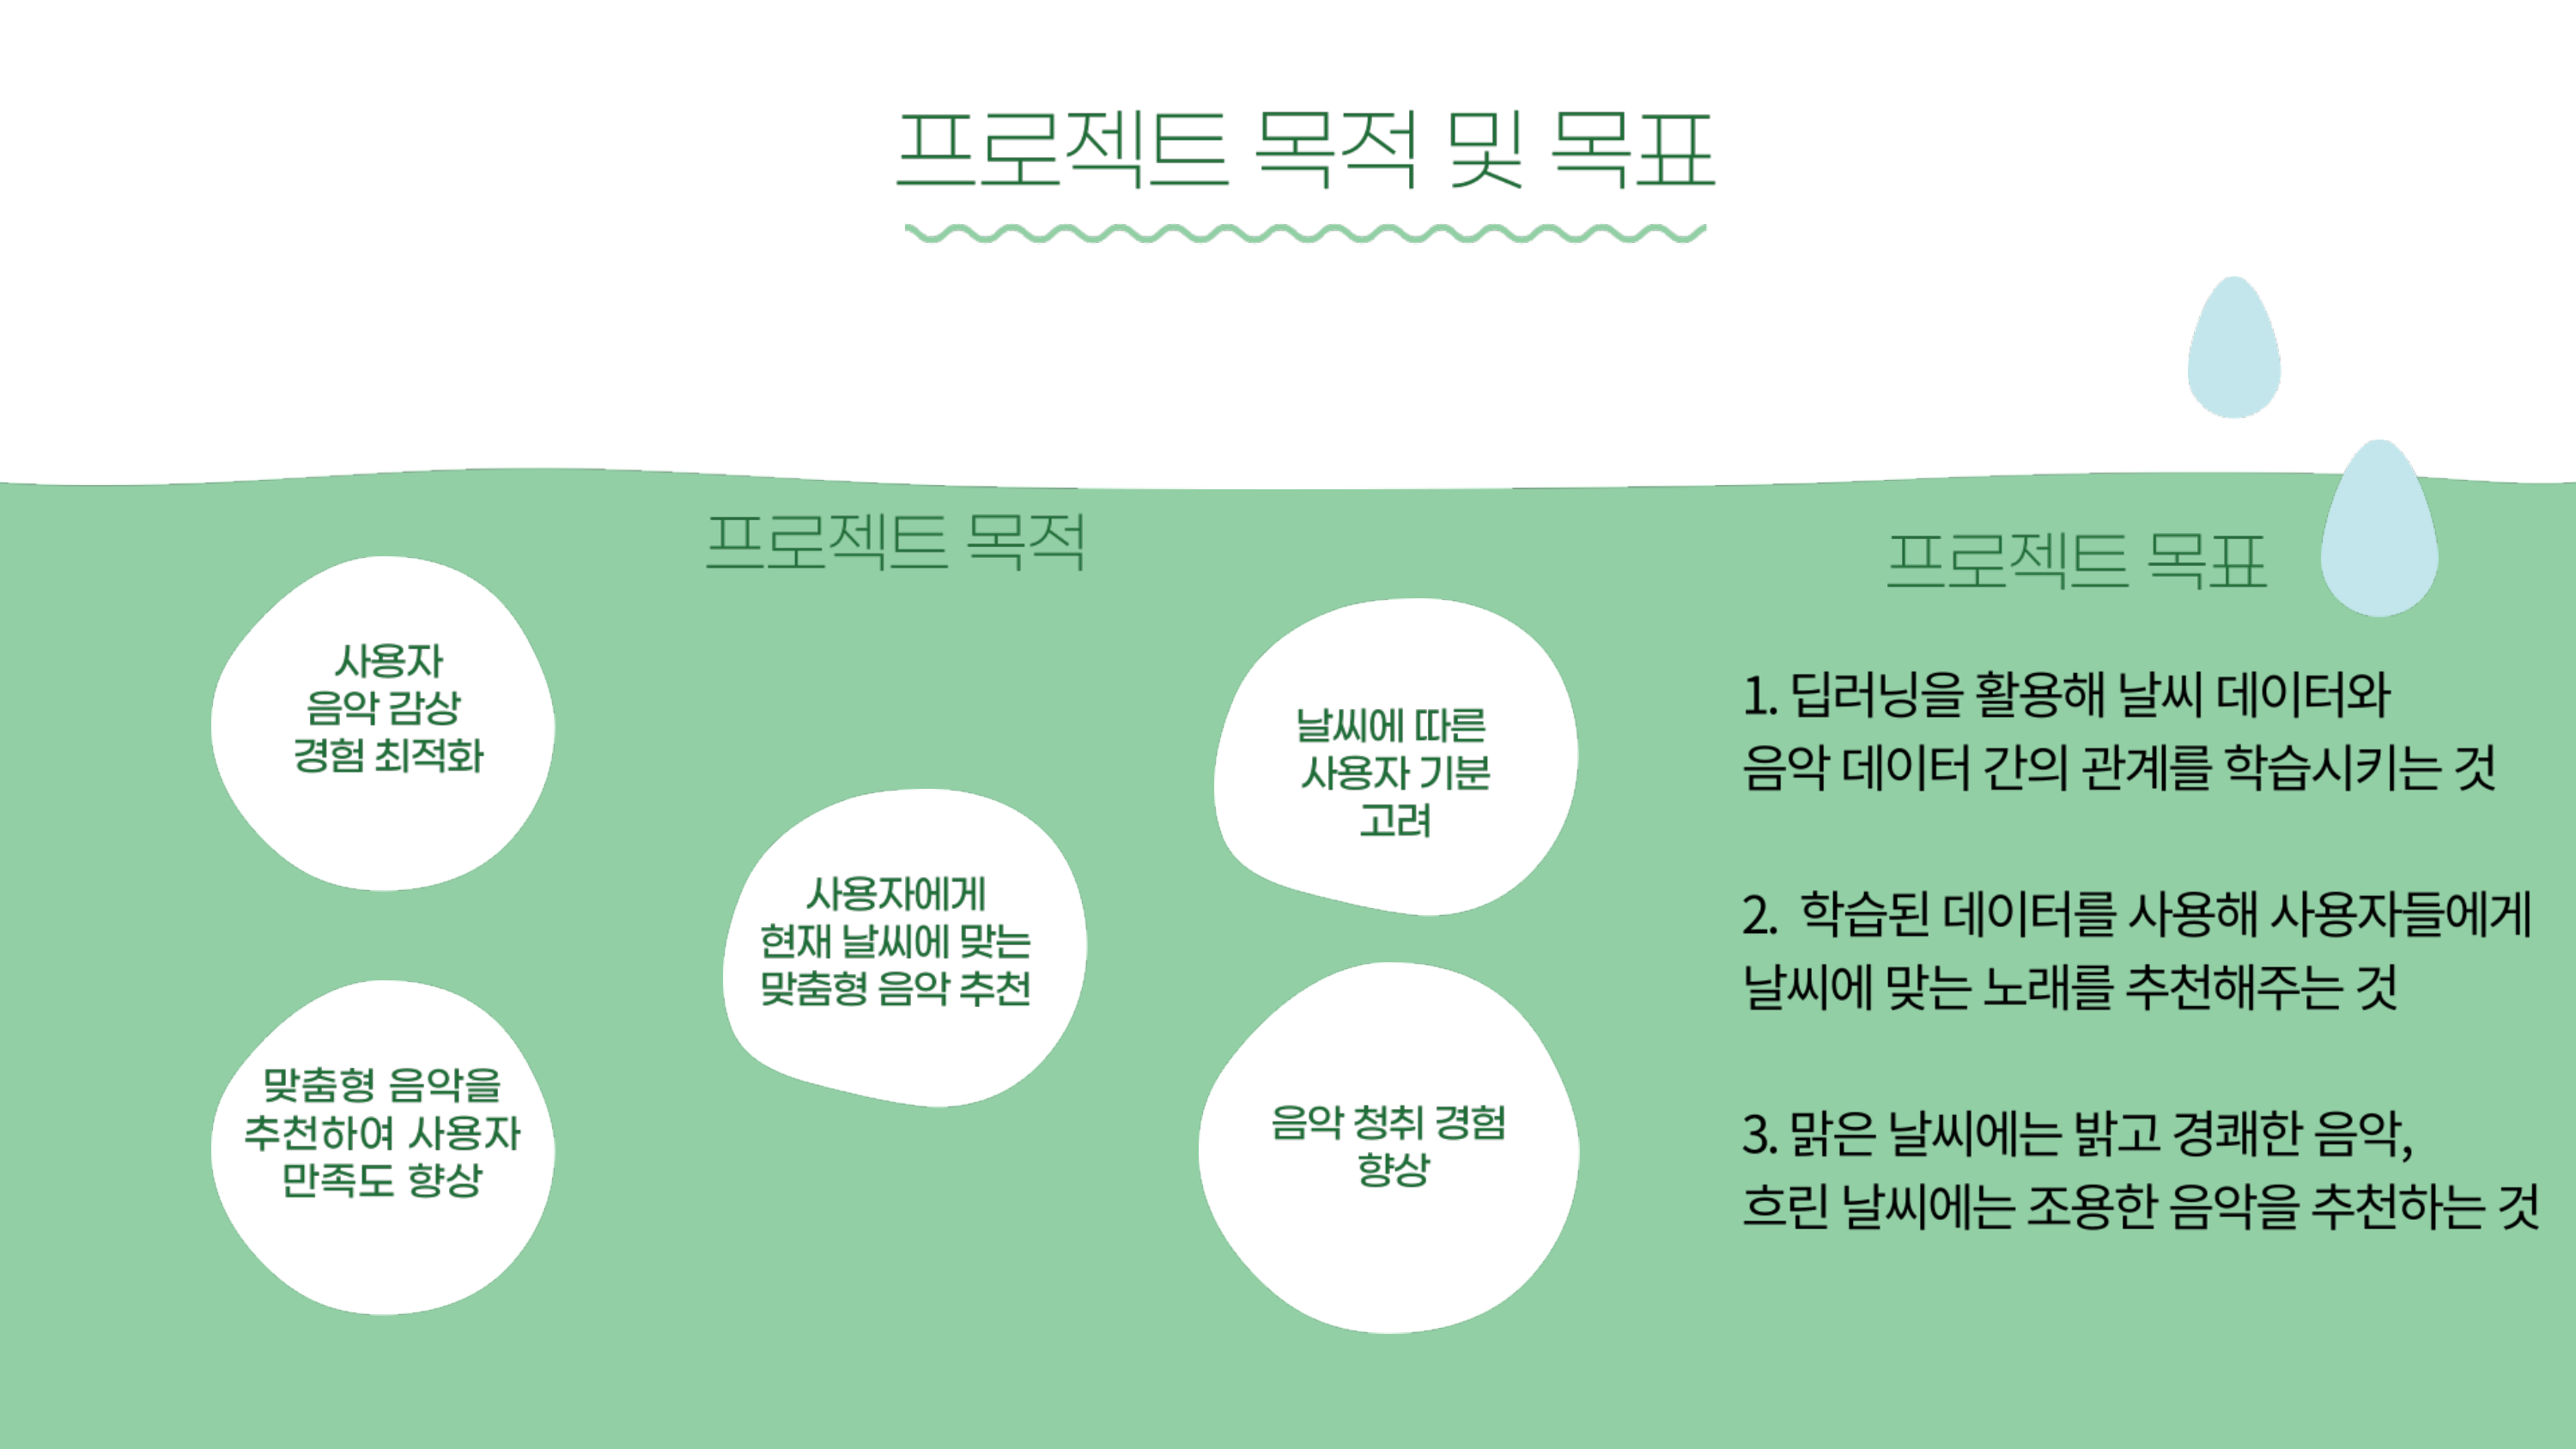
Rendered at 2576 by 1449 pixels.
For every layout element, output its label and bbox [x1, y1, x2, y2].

text_box [2187, 276, 2282, 419]
text_box [1199, 962, 1580, 1335]
picture [768, 56, 1858, 308]
picture [1579, 496, 2576, 1294]
picture [738, 855, 1080, 1057]
text_box [2321, 440, 2439, 494]
text_box [211, 830, 556, 892]
text_box [0, 0, 2576, 489]
text_box [722, 789, 1088, 1108]
picture [227, 1048, 566, 1247]
picture [188, 477, 1300, 824]
text_box [211, 980, 556, 1316]
text_box [1213, 597, 1579, 689]
picture [1200, 687, 1577, 878]
text_box [905, 222, 1708, 246]
text_box [211, 556, 410, 621]
text_box [1213, 882, 1579, 917]
